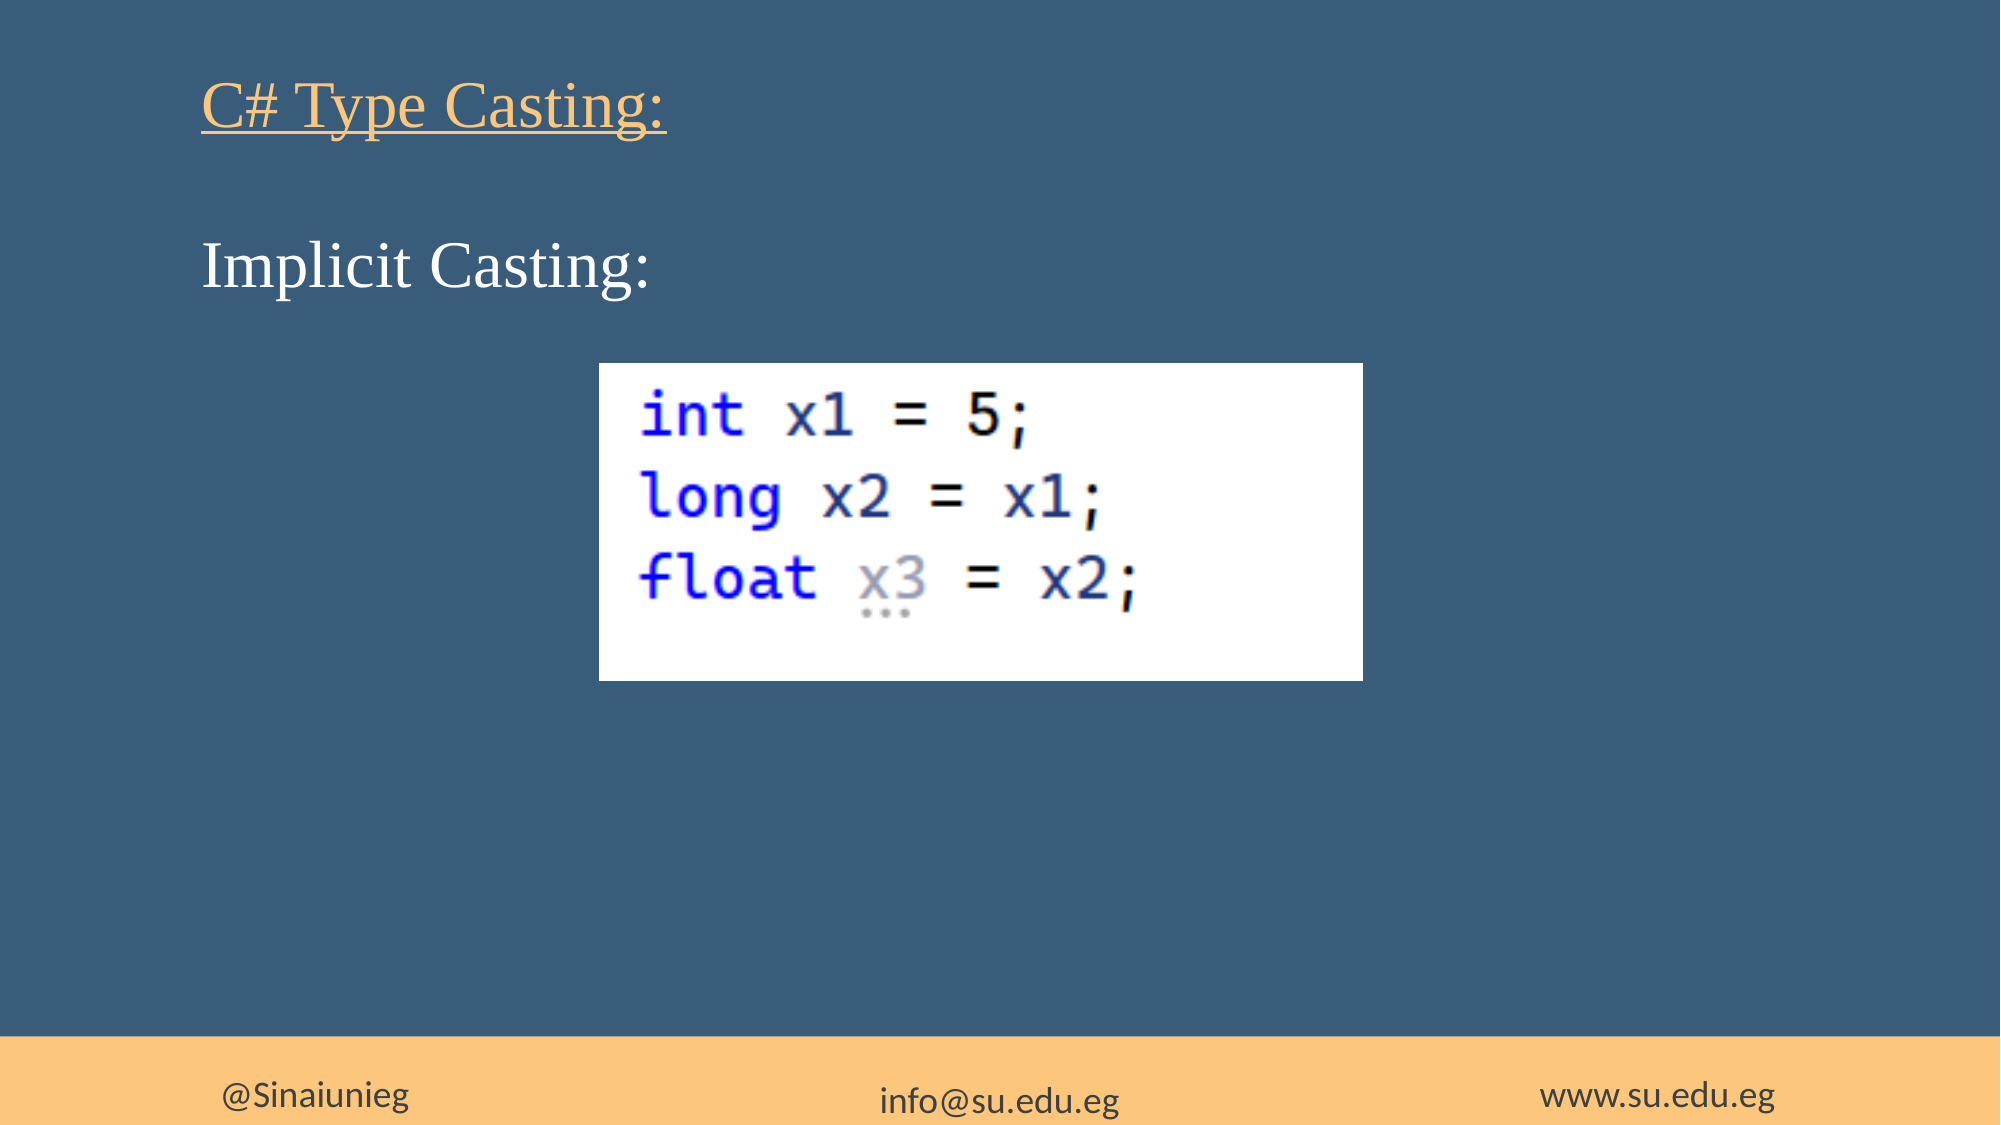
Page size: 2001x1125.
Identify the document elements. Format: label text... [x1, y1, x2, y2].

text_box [0, 1036, 2000, 1125]
text_box [0, 0, 2000, 1036]
picture [599, 363, 1363, 681]
text_box C# Type Casting: Implicit Casting: [36, 53, 1966, 308]
